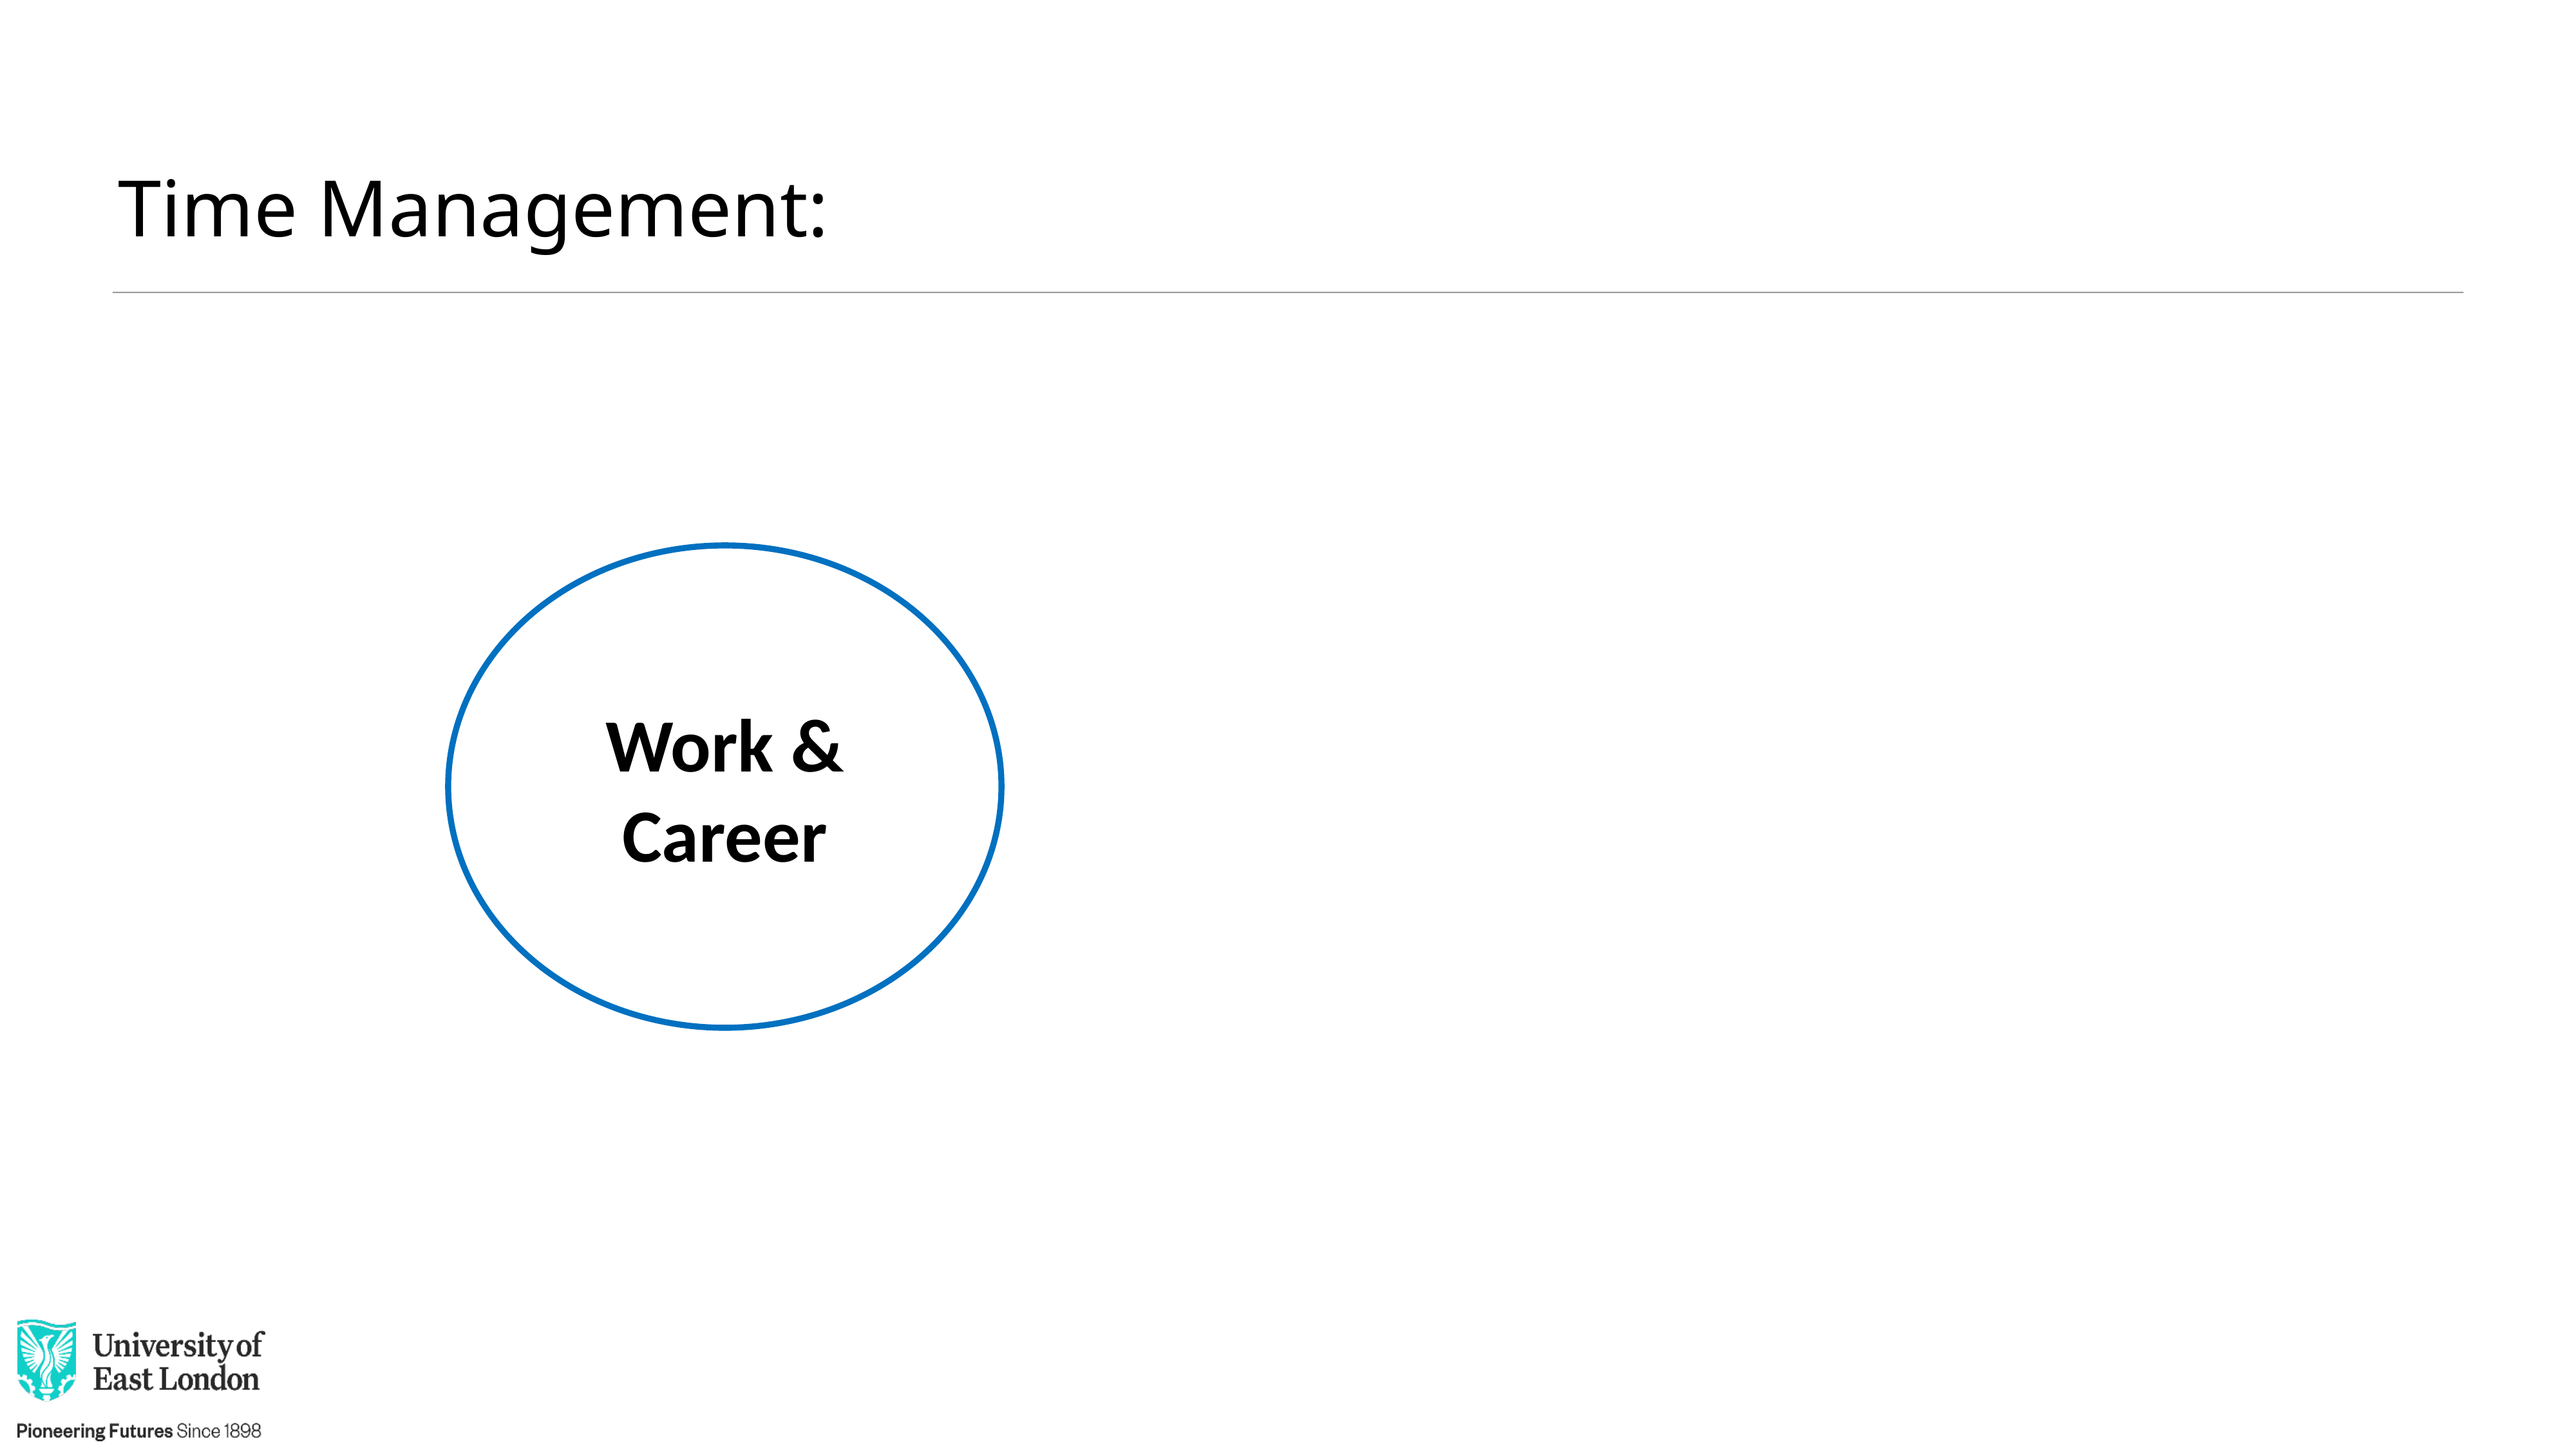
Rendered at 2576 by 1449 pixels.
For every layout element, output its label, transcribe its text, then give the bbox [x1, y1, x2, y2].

picture [17, 1320, 265, 1441]
title Time Management: [112, 49, 2463, 258]
text_box Work & Career [446, 544, 1003, 1030]
